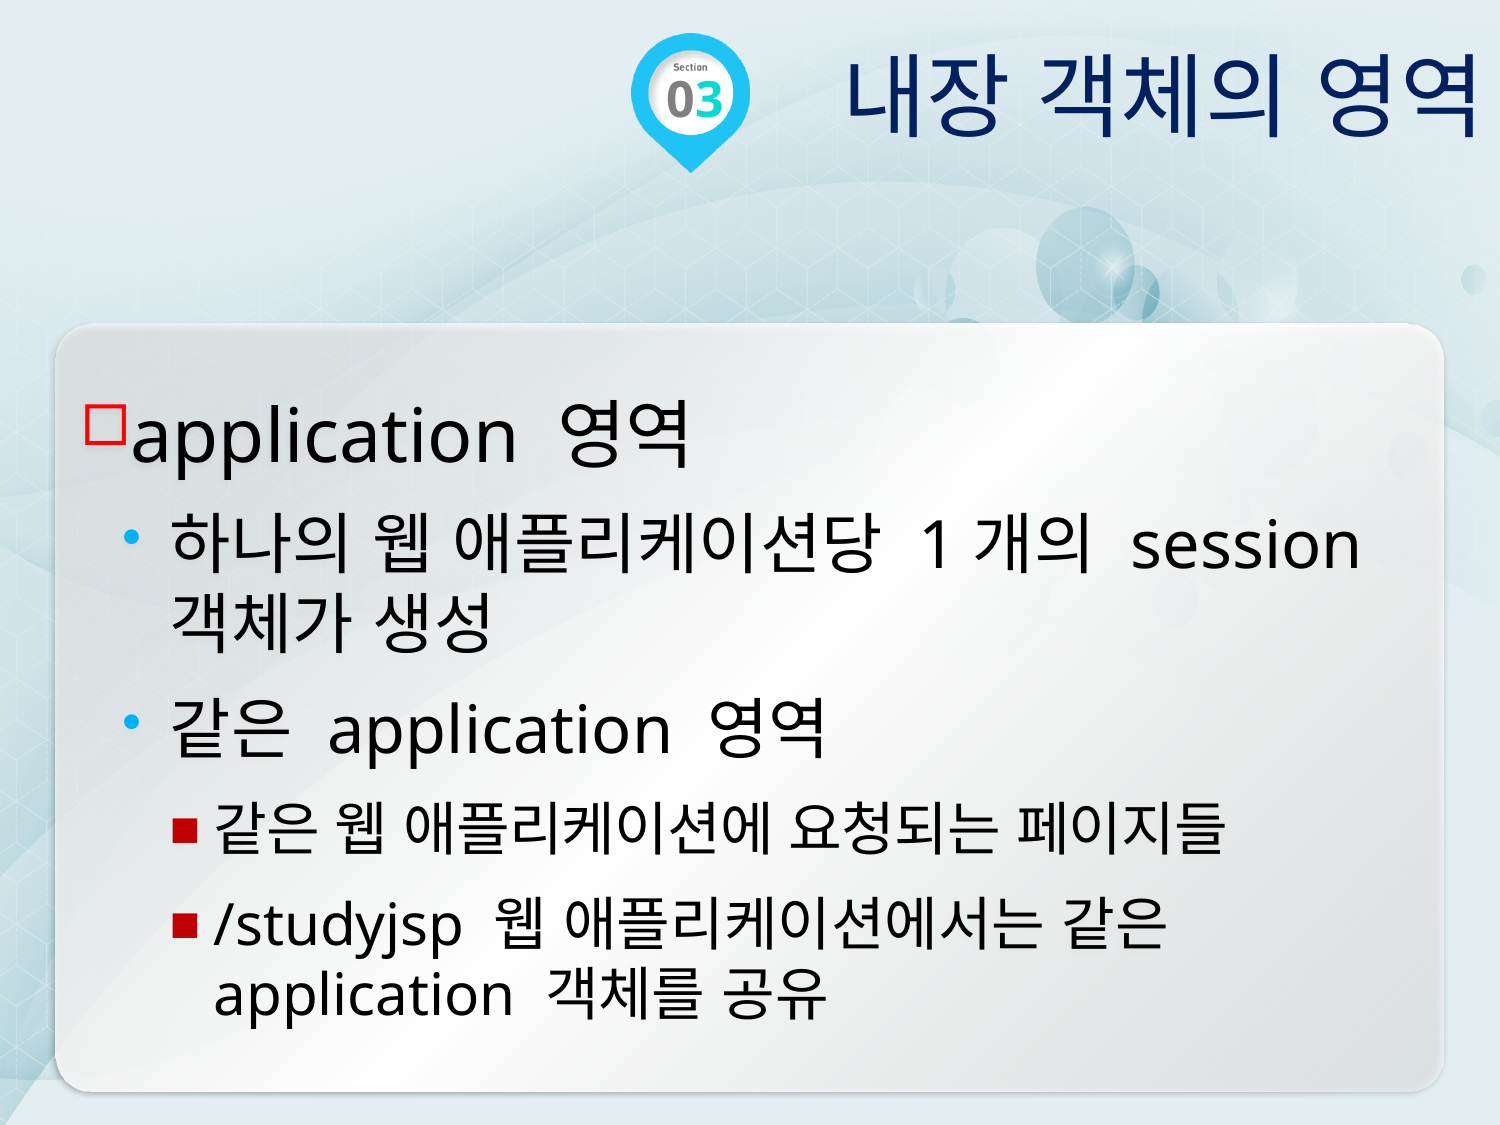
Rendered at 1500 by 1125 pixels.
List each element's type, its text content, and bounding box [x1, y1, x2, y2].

title 내장 객체의 영역 [0, 0, 1500, 188]
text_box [631, 33, 751, 173]
text_box application 영역 하나의 웹 애플리케이션당 1개의 session객체가 생성 같은 application 영역 같은 웹 애플리케이션에 요청되는 페이지들 /studyjsp 웹 애플리케이션에서는 같은 application 객체를 공유 [53, 321, 1446, 1094]
